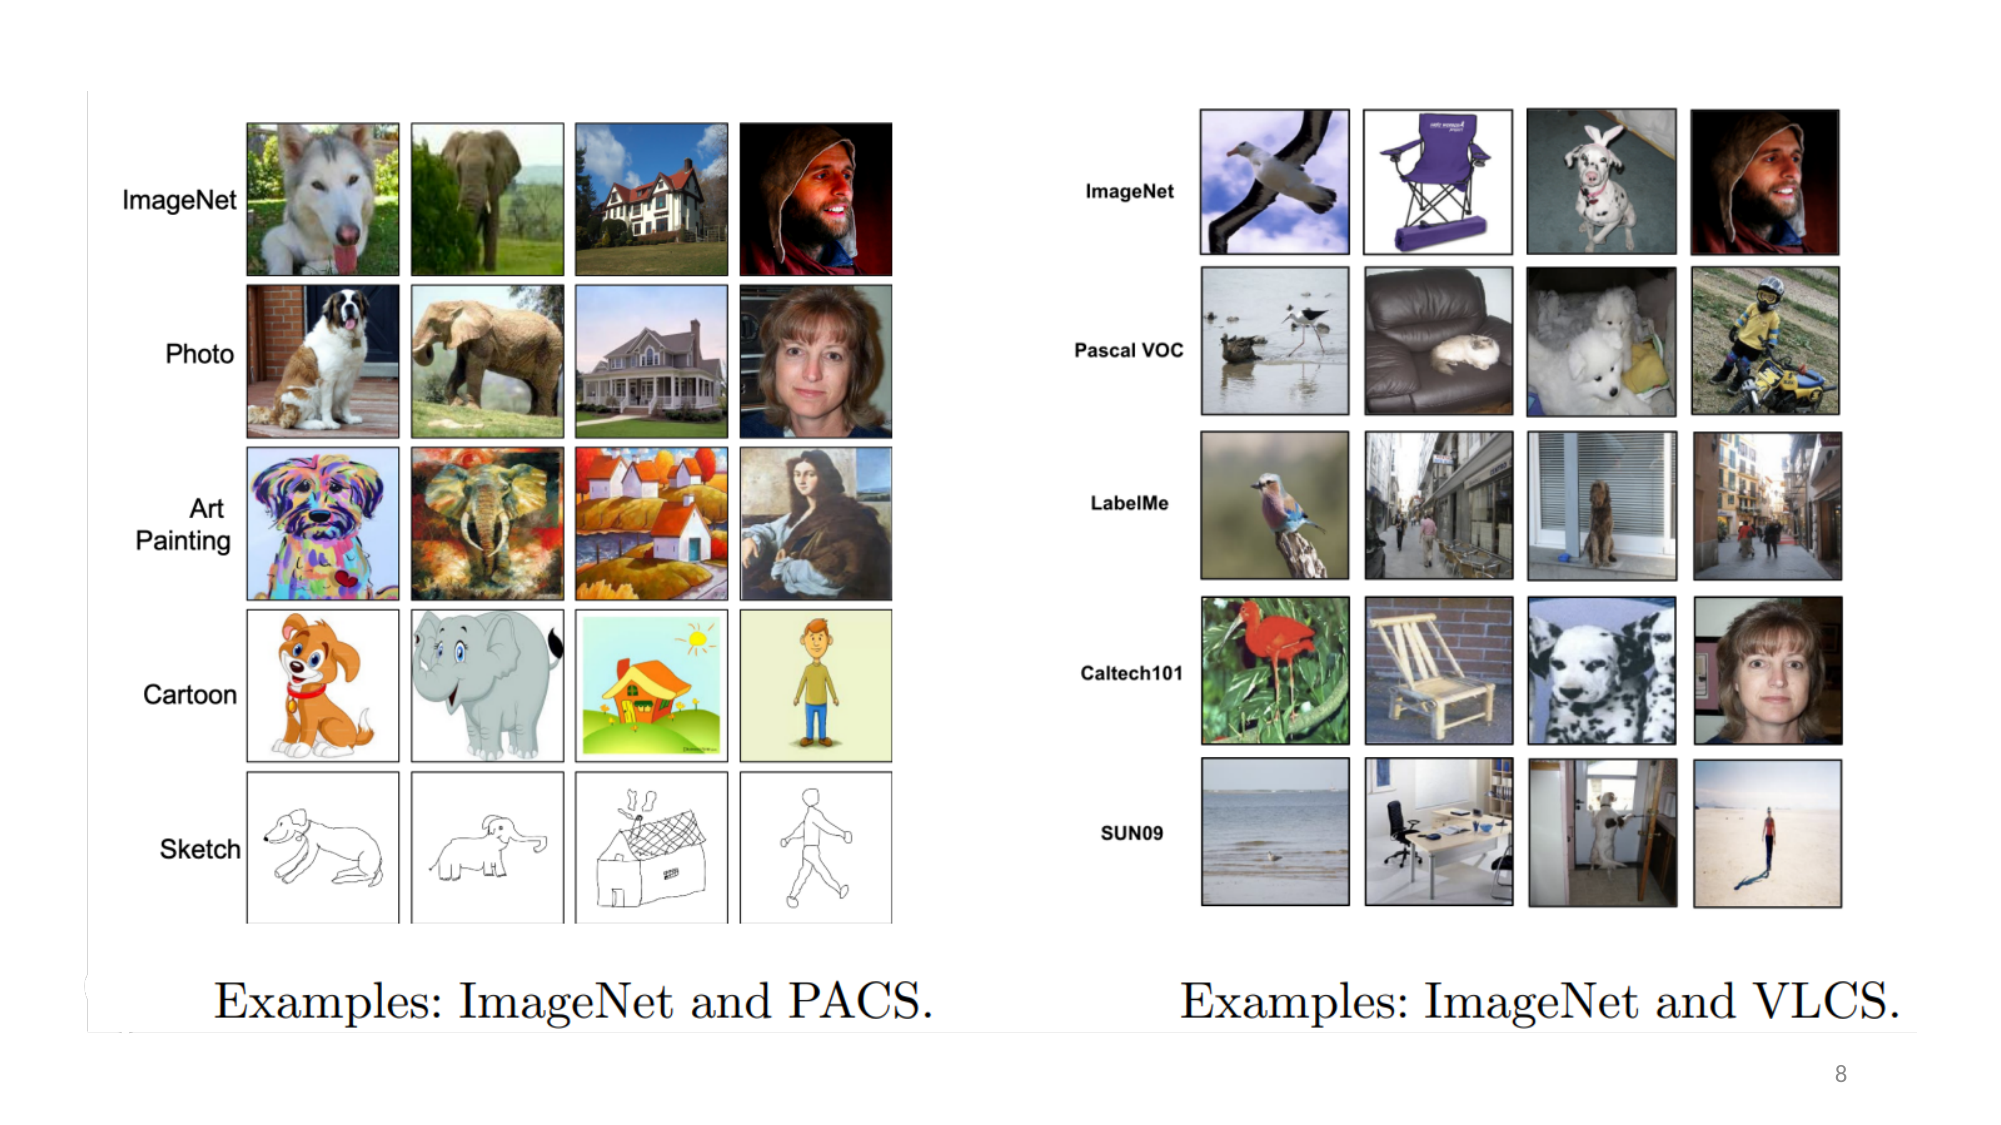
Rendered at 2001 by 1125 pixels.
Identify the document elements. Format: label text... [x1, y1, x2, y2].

picture [83, 91, 1917, 1034]
slide_number 8 [1412, 1042, 1863, 1103]
